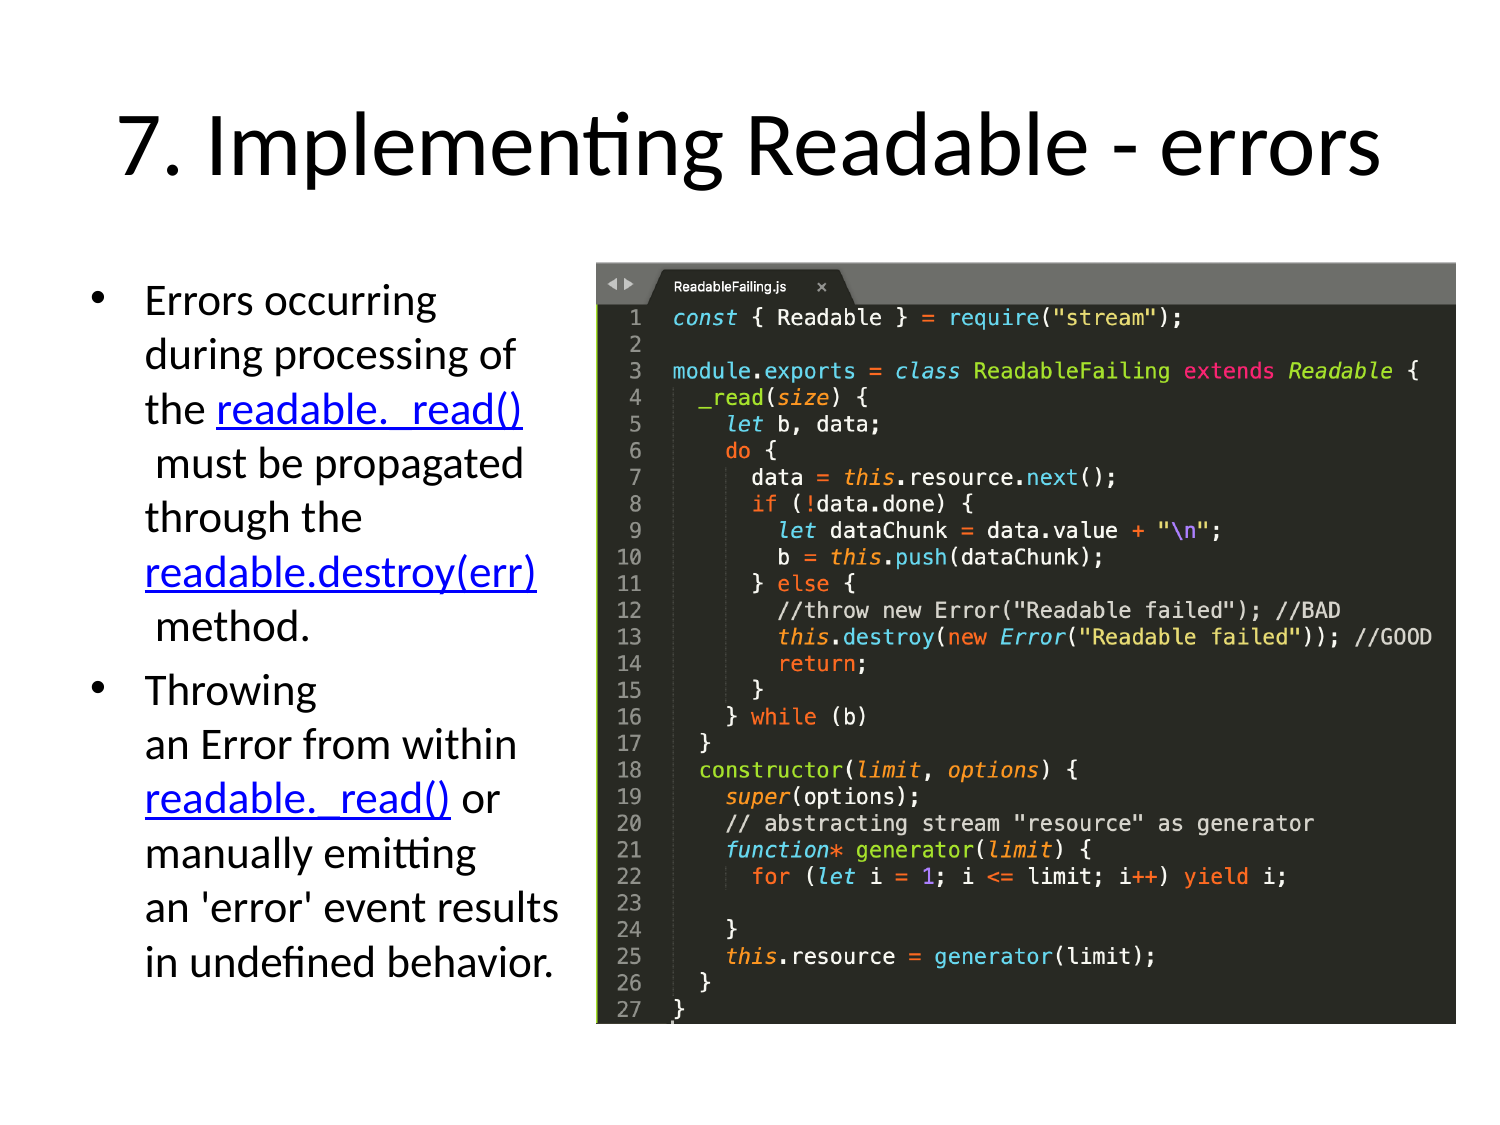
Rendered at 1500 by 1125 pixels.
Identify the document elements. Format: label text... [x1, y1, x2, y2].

title 7. Implementing Readable - errors [75, 45, 1425, 233]
list Errors occurring during processing of the readable._read() must be propagated through the readable.destroy(err) method. Throwing an Error from within readable._read() or manually emitting an 'error' event results in undefined behavior. [75, 262, 578, 1005]
picture [595, 262, 1456, 1024]
